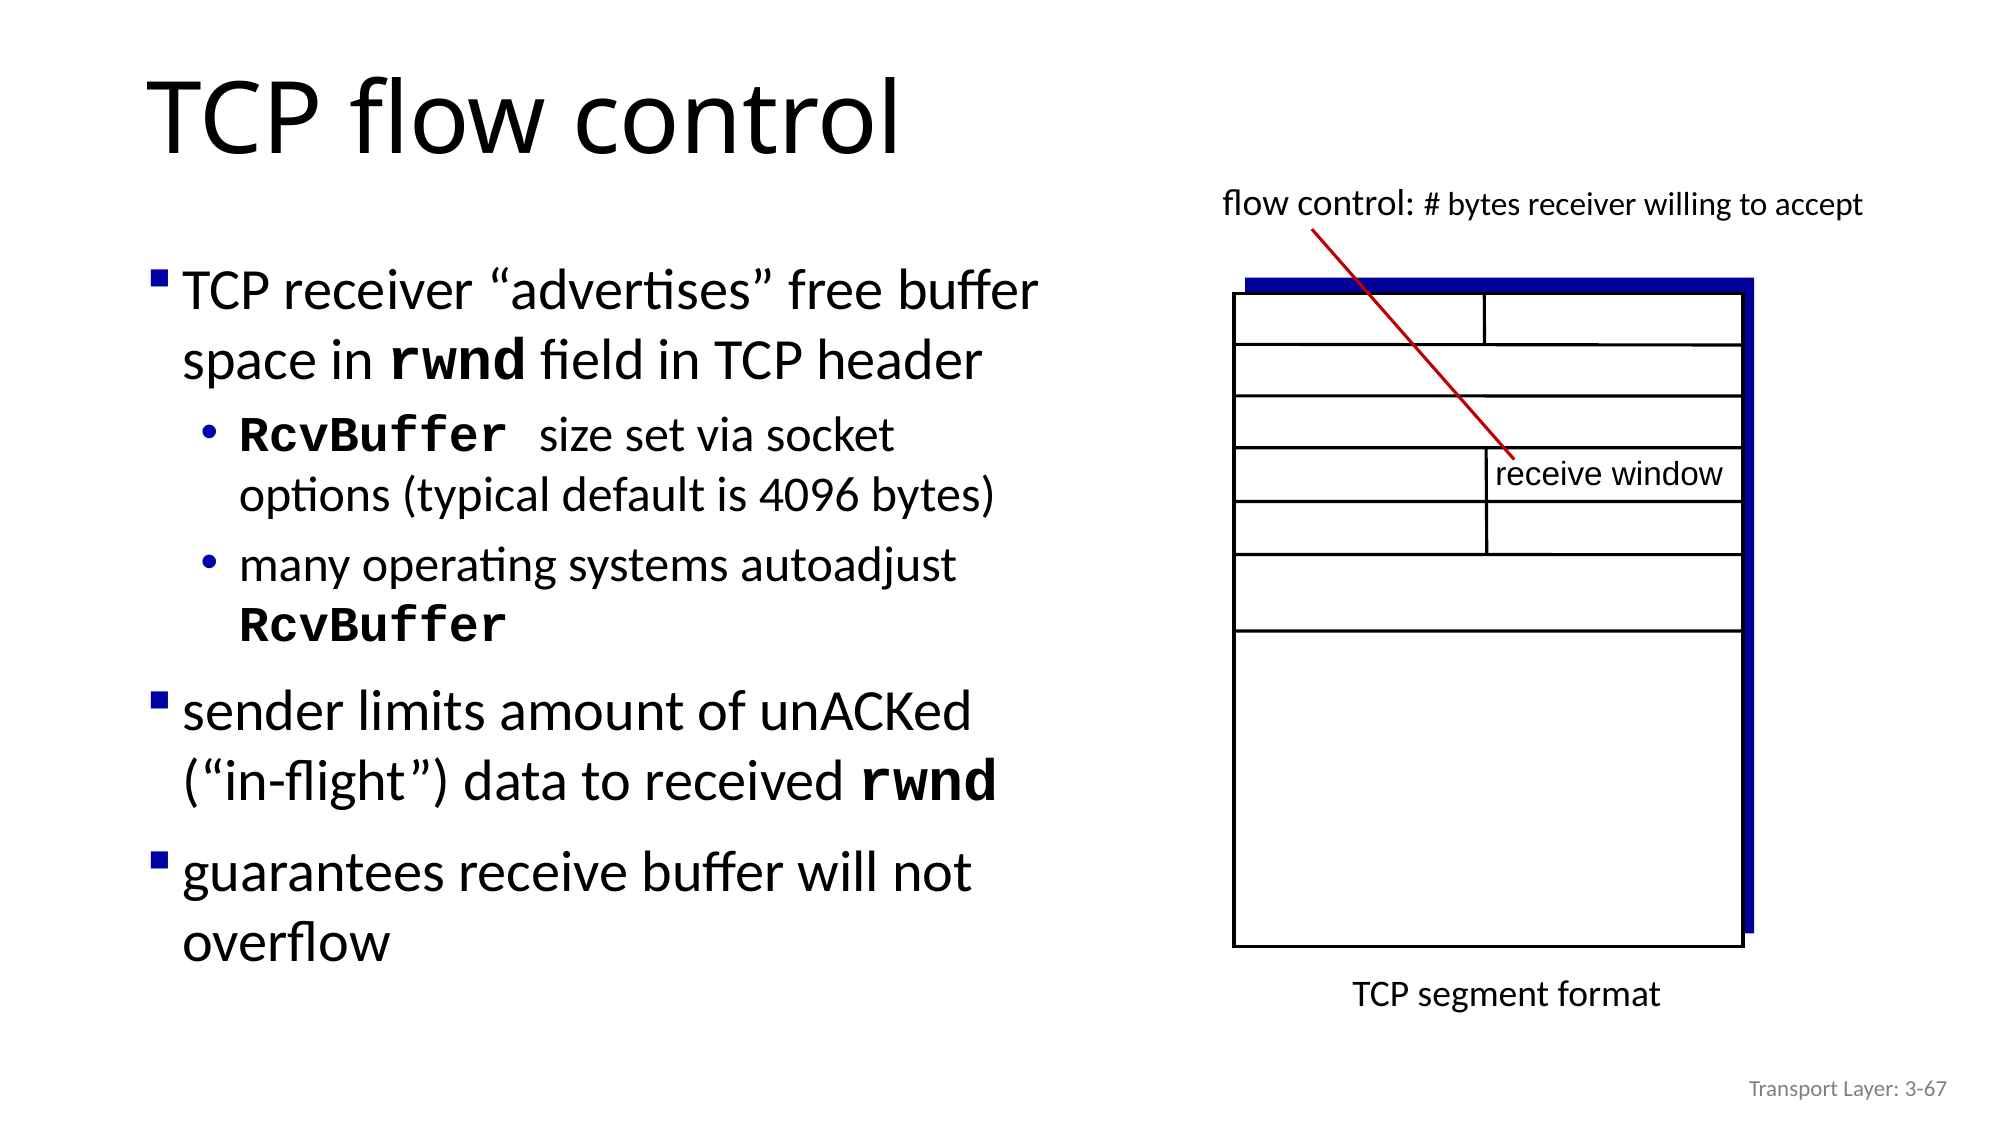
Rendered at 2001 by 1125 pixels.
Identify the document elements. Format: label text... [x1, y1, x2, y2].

title TCP flow control [131, 47, 2000, 195]
slide_number Transport Layer: 3-67 [1512, 1056, 1963, 1117]
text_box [1207, 175, 1922, 1023]
text_box TCP receiver “advertises” free buffer space in rwnd field in TCP header RcvBuffer size set via socket options (typical default is 4096 bytes) many operating systems autoadjust RcvBuffer sender limits amount of unACKed (“in-flight”) data to received rwnd guarantees receive buffer will not overflow [109, 243, 1066, 1049]
